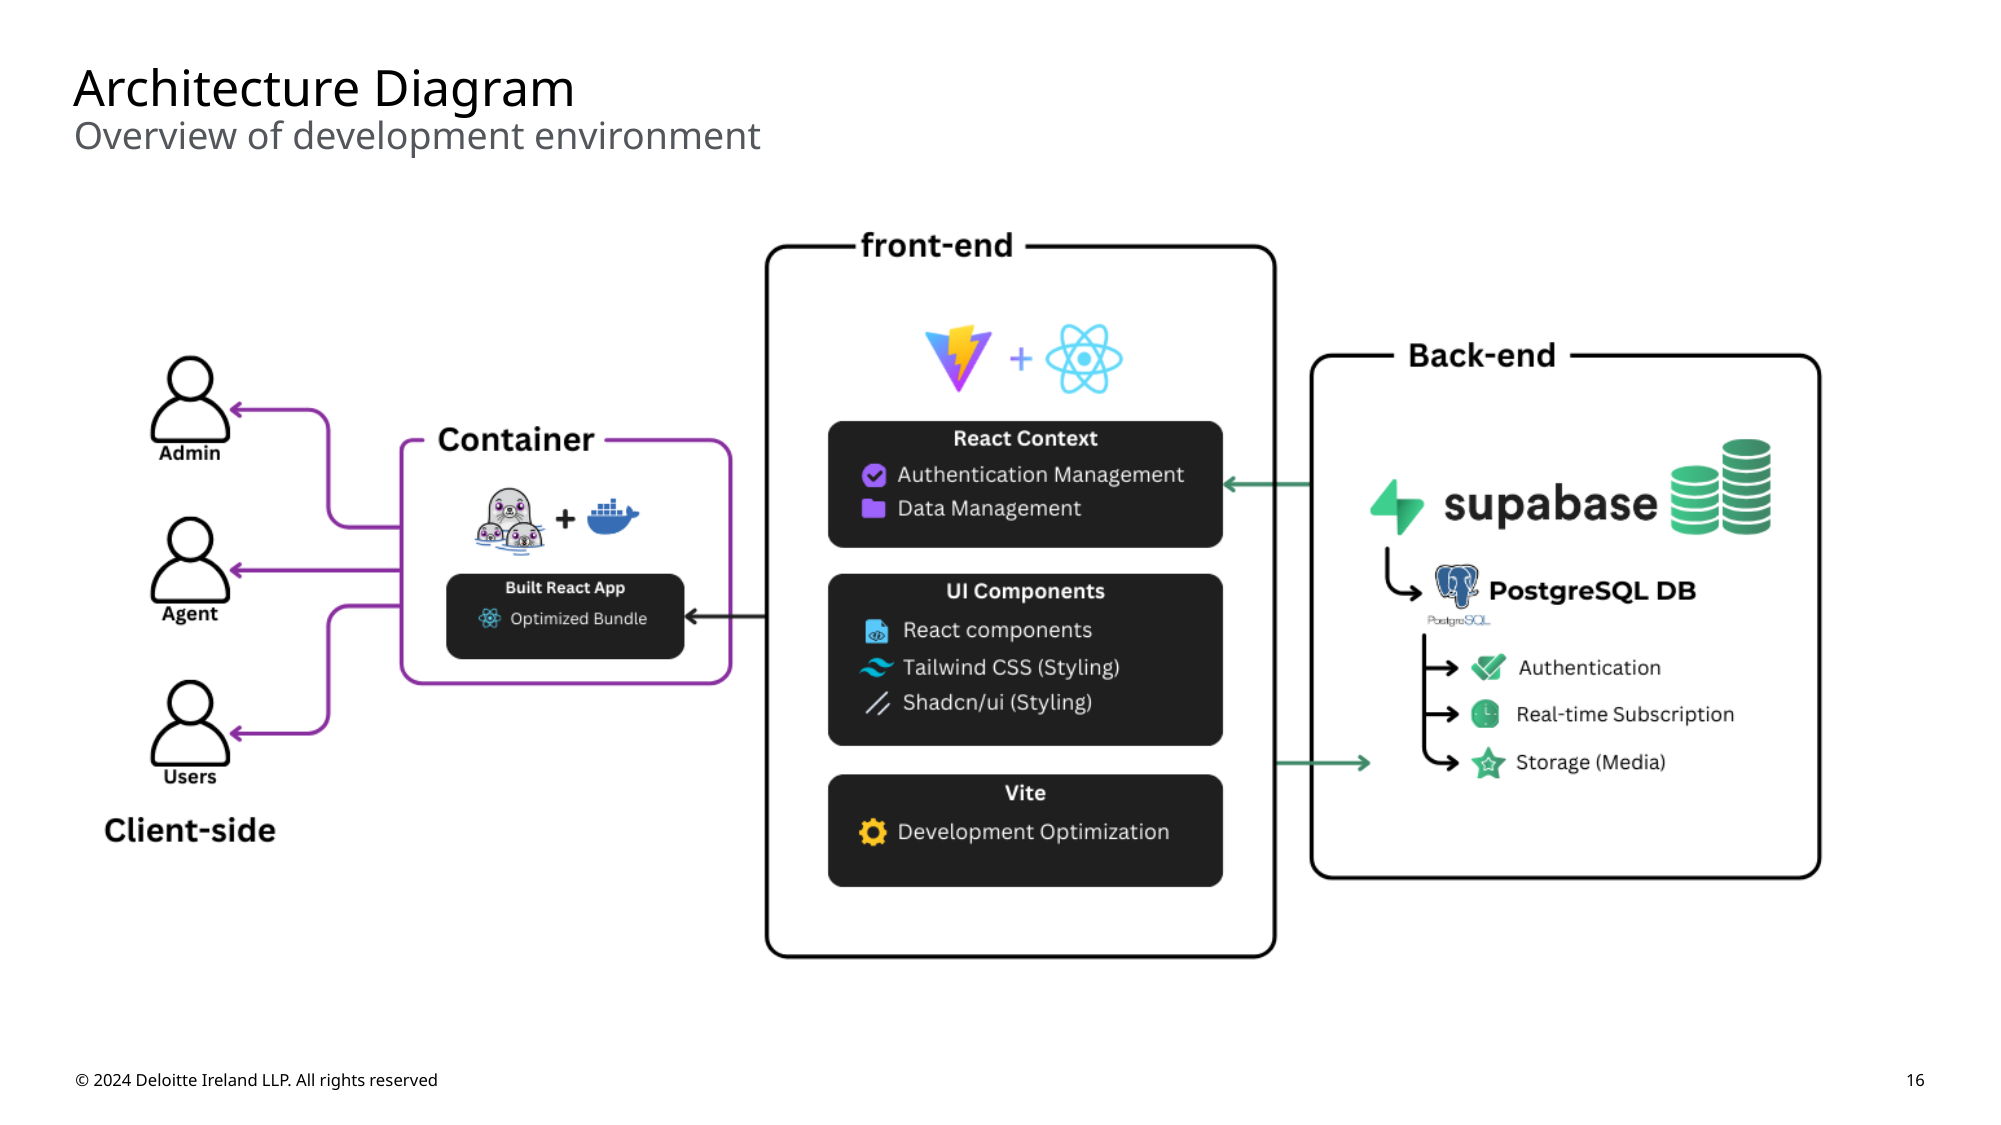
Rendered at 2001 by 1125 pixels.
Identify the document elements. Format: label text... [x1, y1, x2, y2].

title Architecture Diagram [73, 56, 1929, 113]
list Overview of development environment [73, 113, 1929, 237]
picture [71, 174, 1904, 1045]
